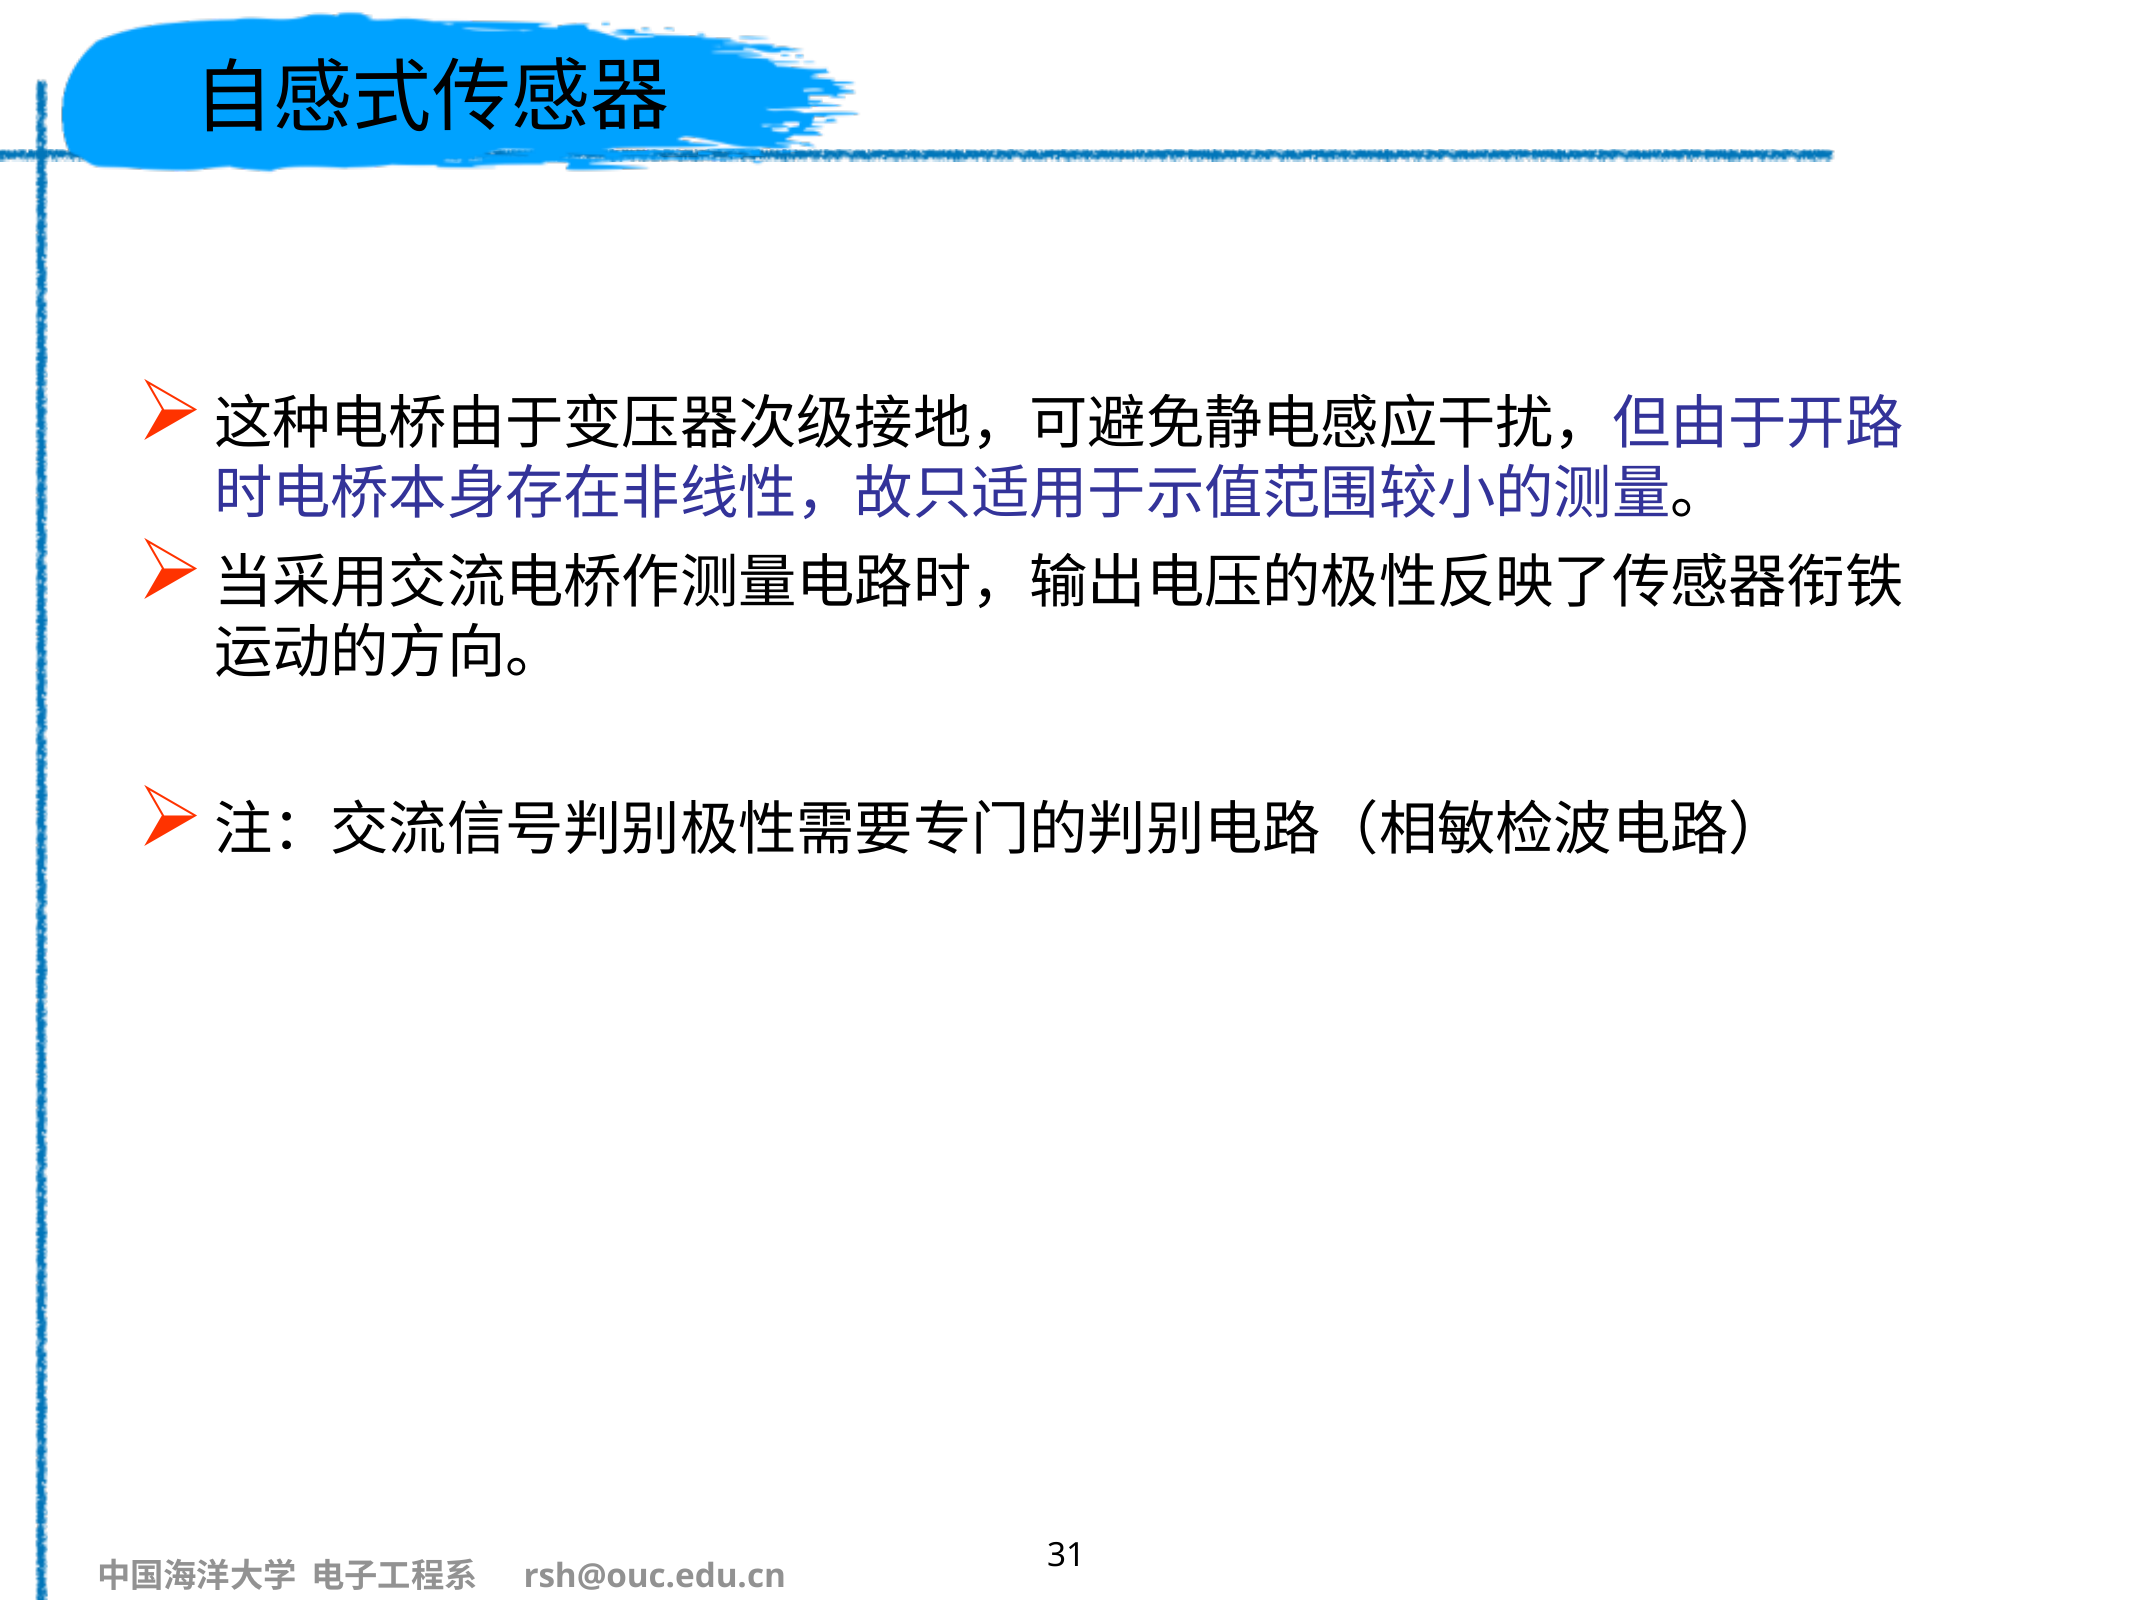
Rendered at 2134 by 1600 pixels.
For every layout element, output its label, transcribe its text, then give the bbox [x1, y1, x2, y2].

title 自感式传感器 [66, 0, 799, 187]
slide_number 31 [1037, 1524, 1095, 1579]
list 这种电桥由于变压器次级接地，可避免静电感应干扰，但由于开路时电桥本身存在非线性，故只适用于示值范围较小的测量。 当采用交流电桥作测量电路时，输出电压的极性反映了传感器衔铁运动的方向。 注：交流信号判别极性需要专门的判别电路（相敏检波电路） [129, 368, 1951, 879]
picture [798, 9, 1841, 176]
picture [0, 9, 67, 1600]
